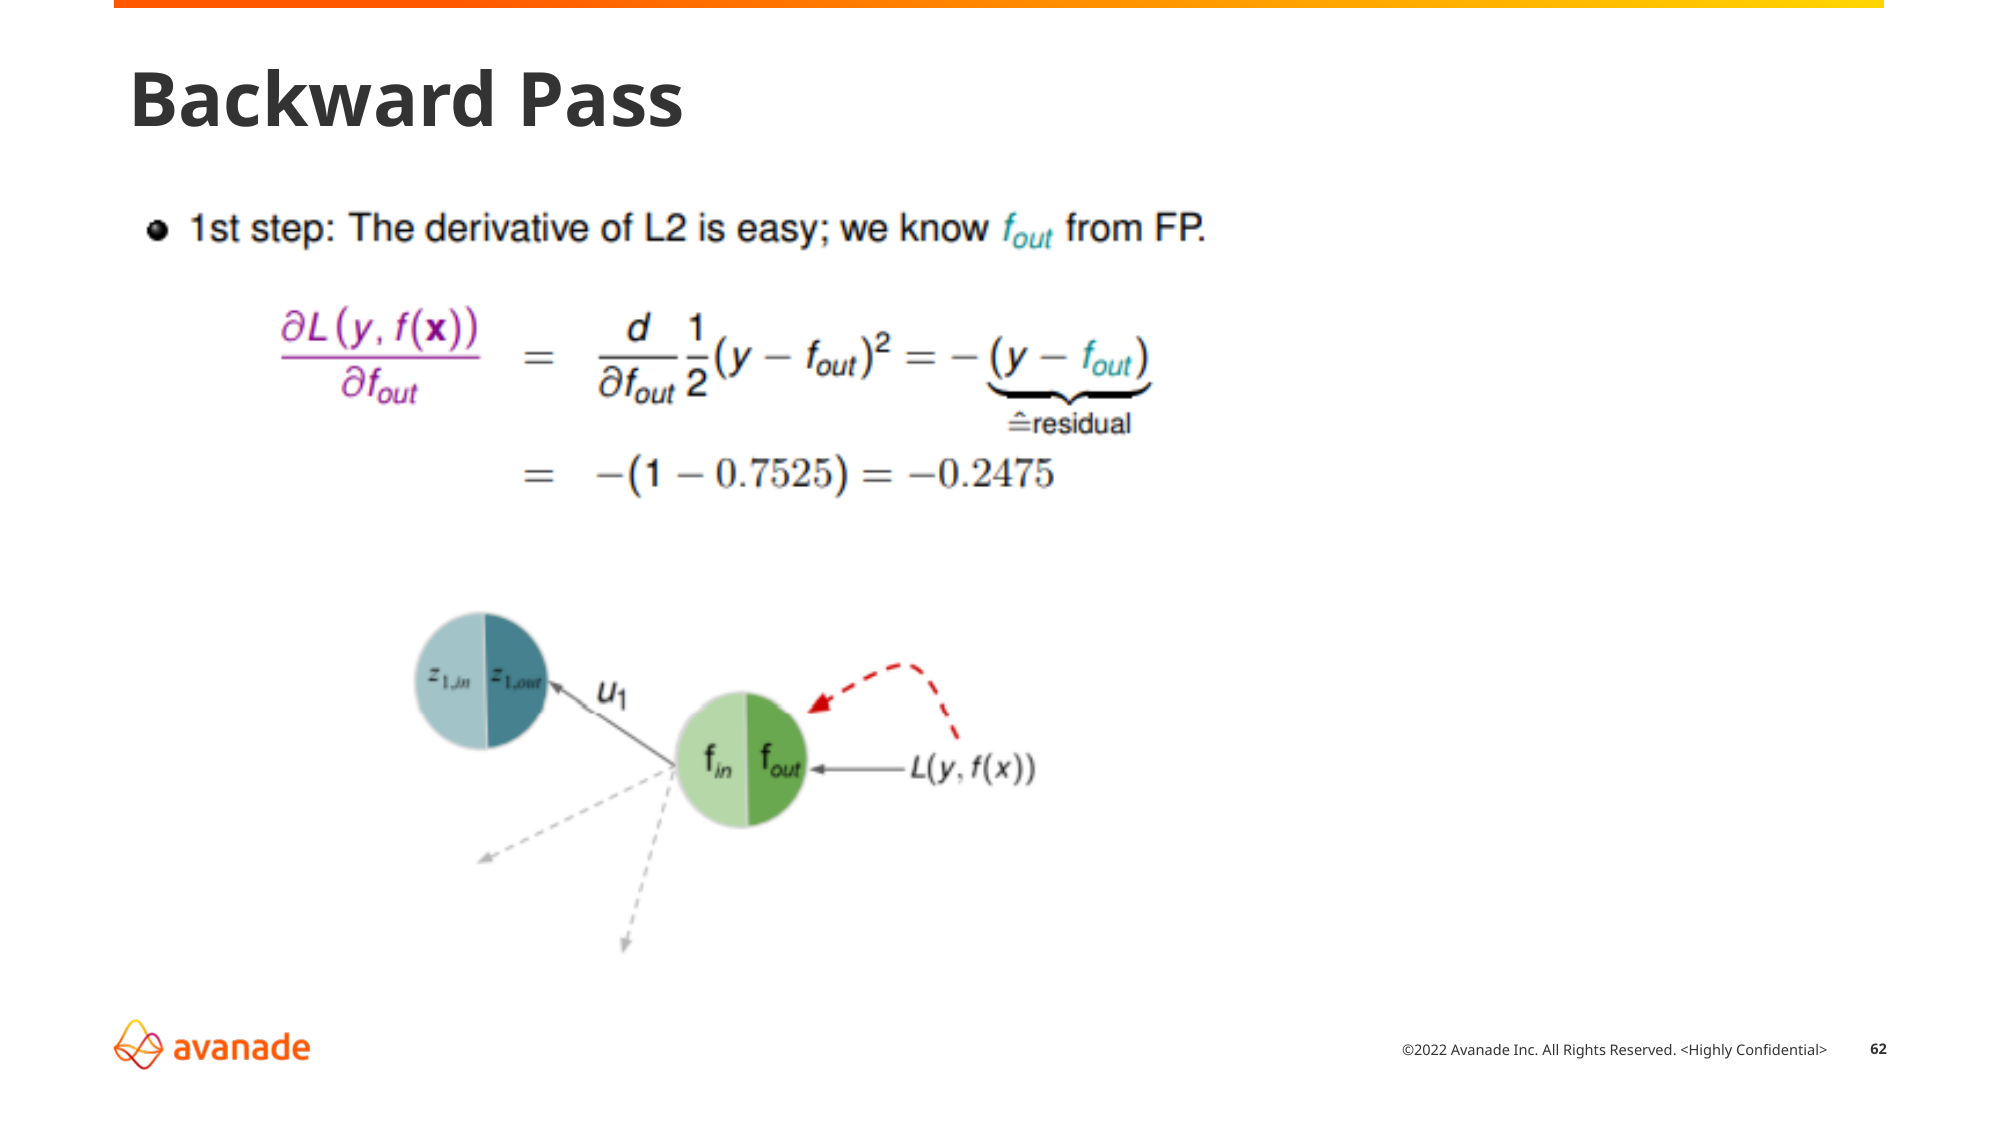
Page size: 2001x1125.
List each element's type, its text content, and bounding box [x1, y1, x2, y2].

title Backward Pass [113, 54, 1883, 219]
picture [93, 999, 339, 1090]
picture [113, 179, 1244, 985]
